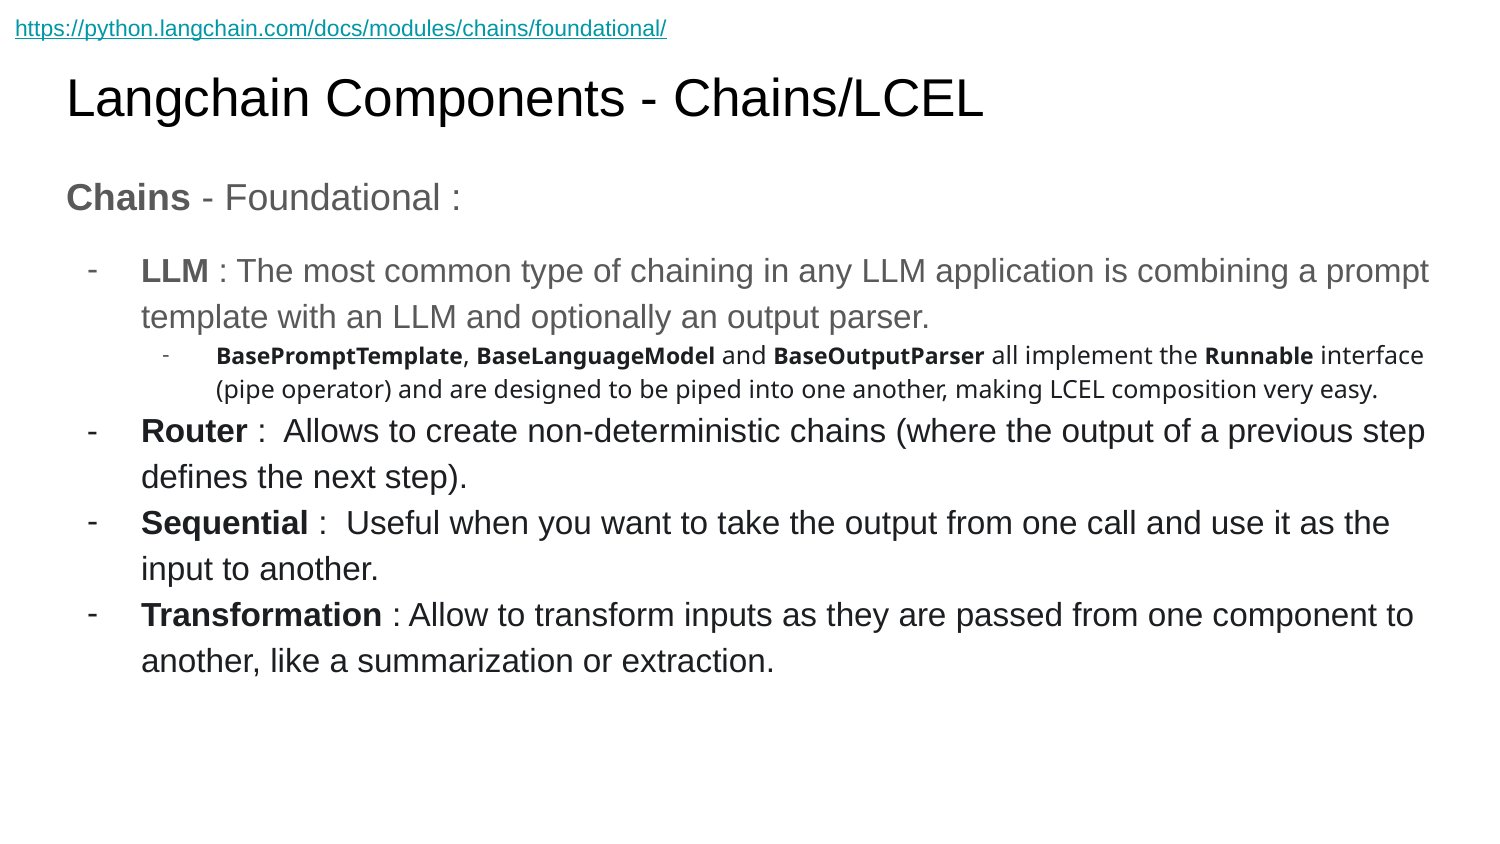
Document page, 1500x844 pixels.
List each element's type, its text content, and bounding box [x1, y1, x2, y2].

list Chains - Foundational : LLM : The most common type of chaining in any LLM application is combining a prompt template with an LLM and optionally an output parser. BasePromptTemplate, BaseLanguageModel and BaseOutputParser all implement the Runnable interface (pipe operator) and are designed to be piped into one another, making LCEL composition very easy. Router : Allows to create non-deterministic chains (where the output of a previous step defines the next step). Sequential : Useful when you want to take the output from one call and use it as the input to another. Transformation : Allow to transform inputs as they are passed from one component to another, like a summarization or extraction. [51, 151, 1449, 808]
title Langchain Components - Chains/LCEL [51, 48, 1449, 142]
text_box https://python.langchain.com/docs/modules/chains/foundational/ [0, 0, 731, 56]
